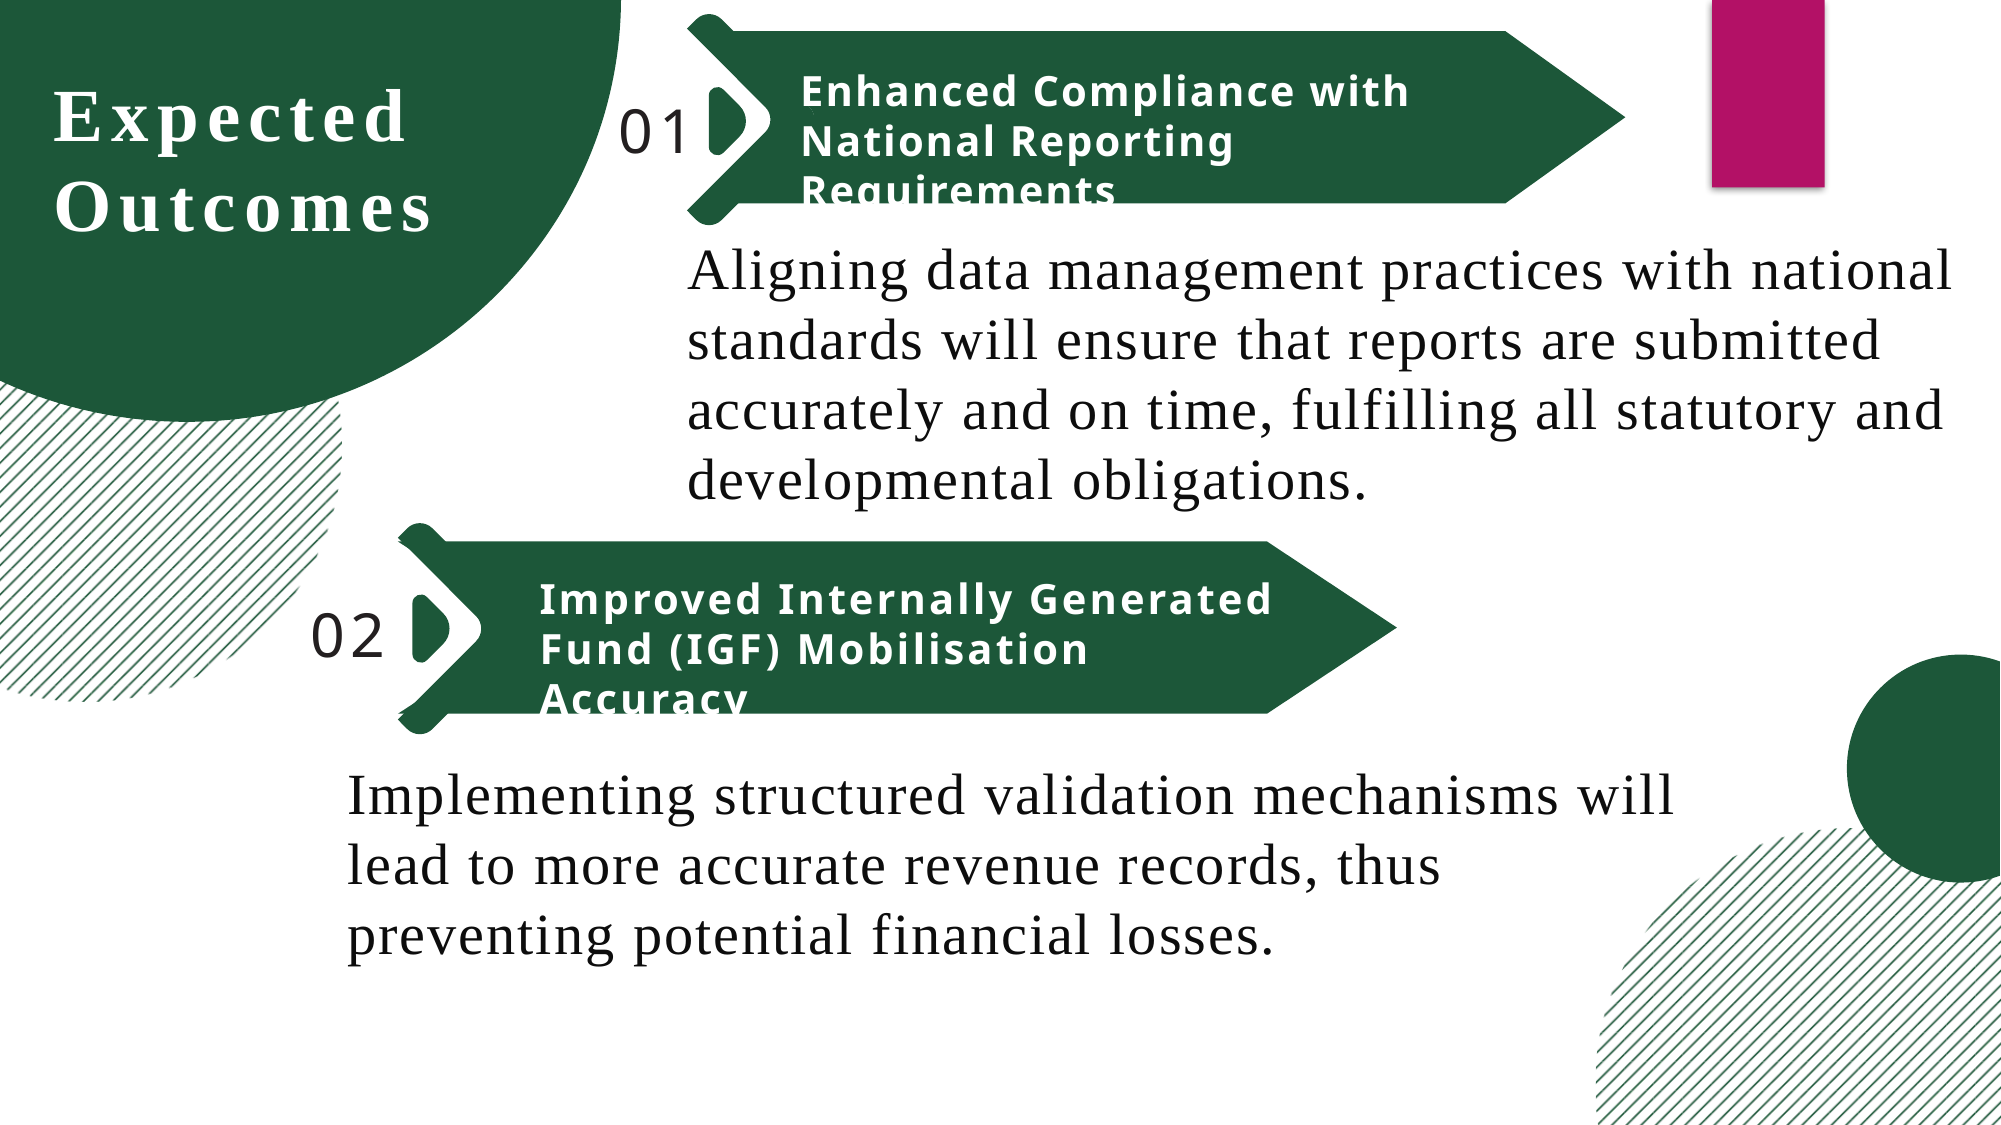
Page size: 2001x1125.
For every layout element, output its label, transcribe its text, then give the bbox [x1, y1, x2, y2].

text_box 02 [294, 585, 390, 670]
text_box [686, 13, 815, 224]
text_box Implementing structured validation mechanisms will lead to more accurate revenue records, thus preventing potential financial losses. [347, 756, 1700, 967]
text_box [0, 431, 342, 702]
text_box Aligning data management practices with national standards will ensure that reports are submitted accurately and on time, fulfilling all statutory and developmental obligations. [687, 231, 1977, 512]
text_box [702, 30, 1626, 204]
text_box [0, 0, 622, 423]
text_box [1595, 828, 2000, 1125]
text_box 01 [626, 81, 681, 166]
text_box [530, 541, 1398, 714]
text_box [1846, 654, 2000, 883]
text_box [397, 522, 526, 733]
